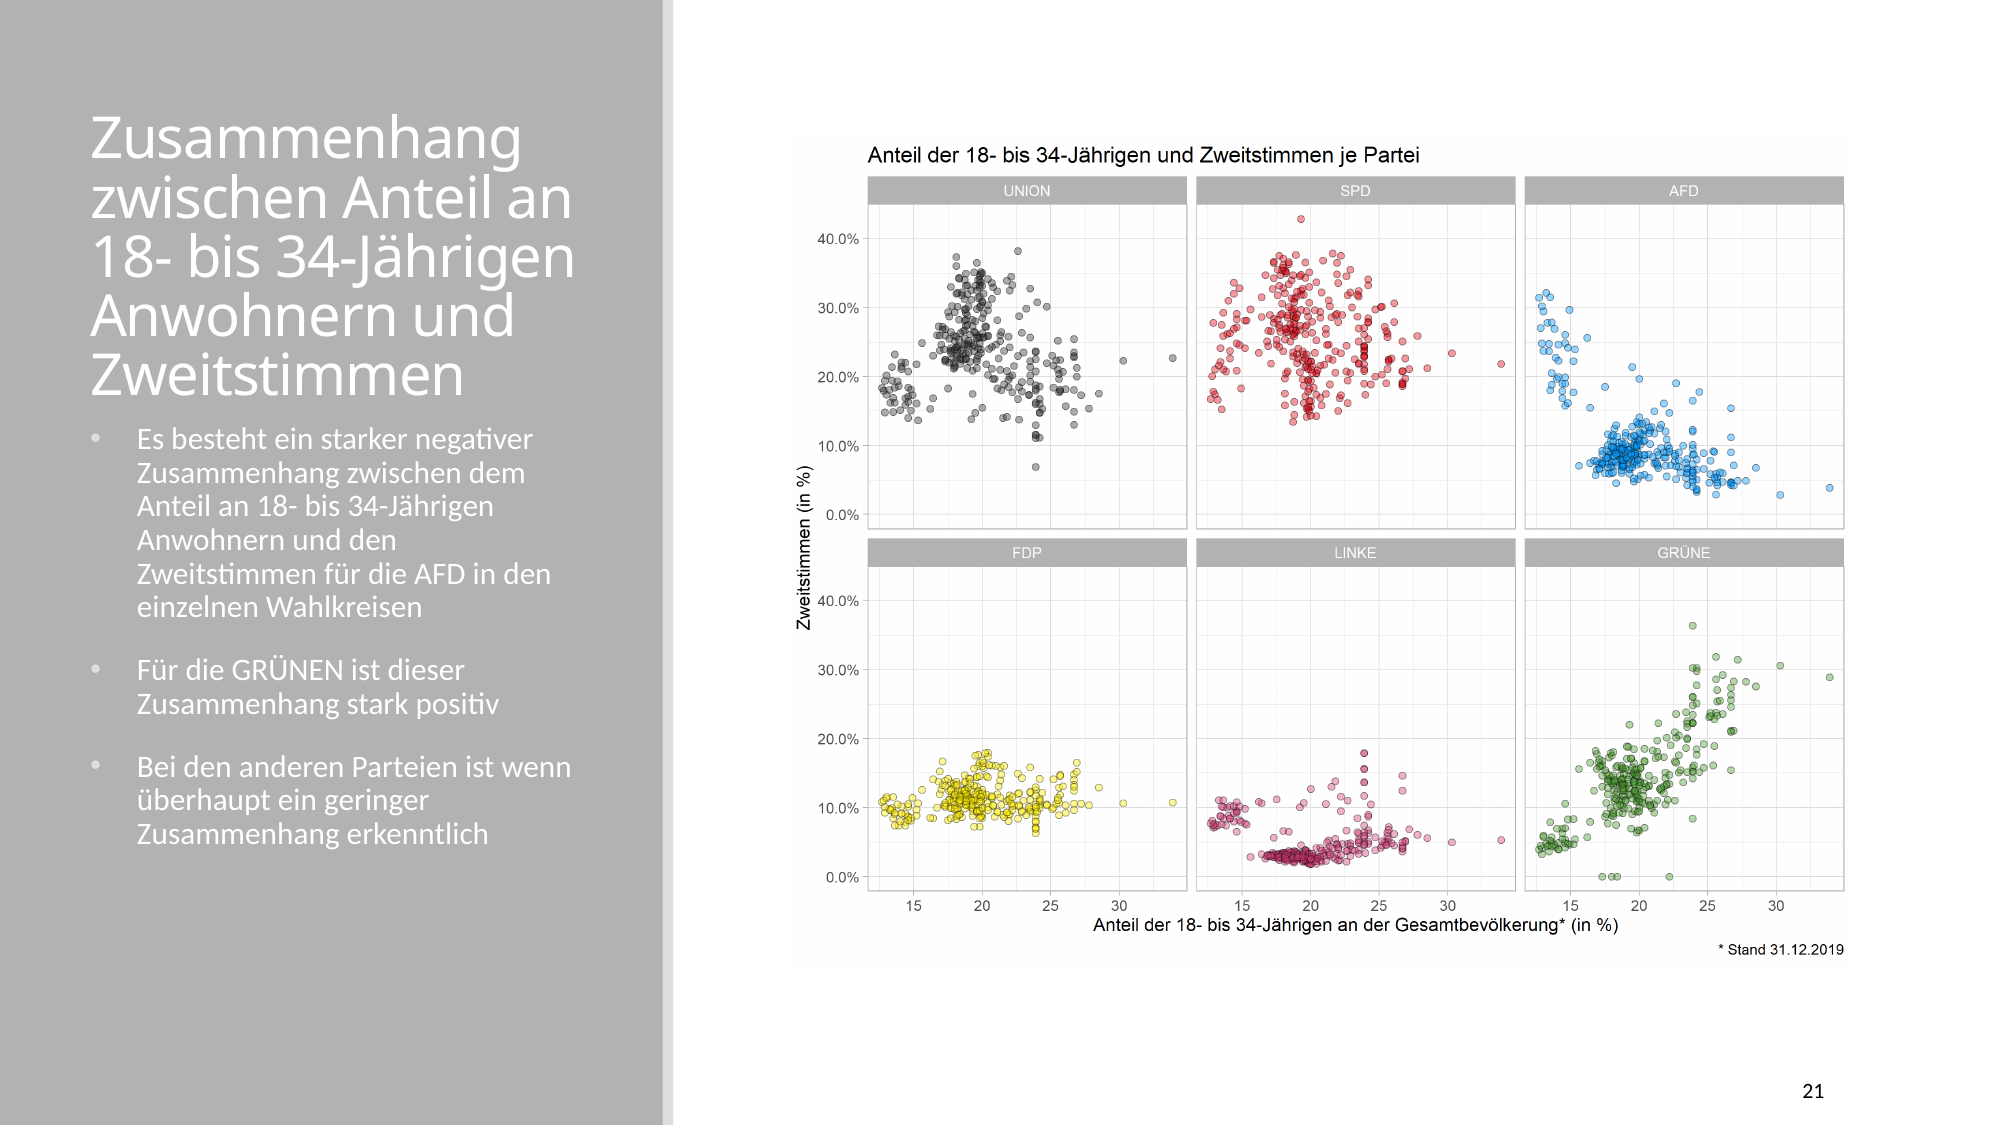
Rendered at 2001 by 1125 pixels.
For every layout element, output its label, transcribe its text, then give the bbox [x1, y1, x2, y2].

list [786, 136, 1854, 966]
title Zusammenhang zwischen Anteil an 18- bis 34-Jährigen Anwohnern und Zweitstimmen [75, 97, 600, 415]
text_box 21 [1624, 1059, 1840, 1120]
list Es besteht ein starker negativer Zusammenhang zwischen dem Anteil an 18- bis 34-Jährigen Anwohnern und den Zweitstimmen für die AFD in den einzelnen Wahlkreisen Für die GRÜNEN ist dieser Zusammenhang stark positiv Bei den anderen Parteien ist wenn überhaupt ein geringer Zusammenhang erkenntlich [75, 415, 600, 1035]
